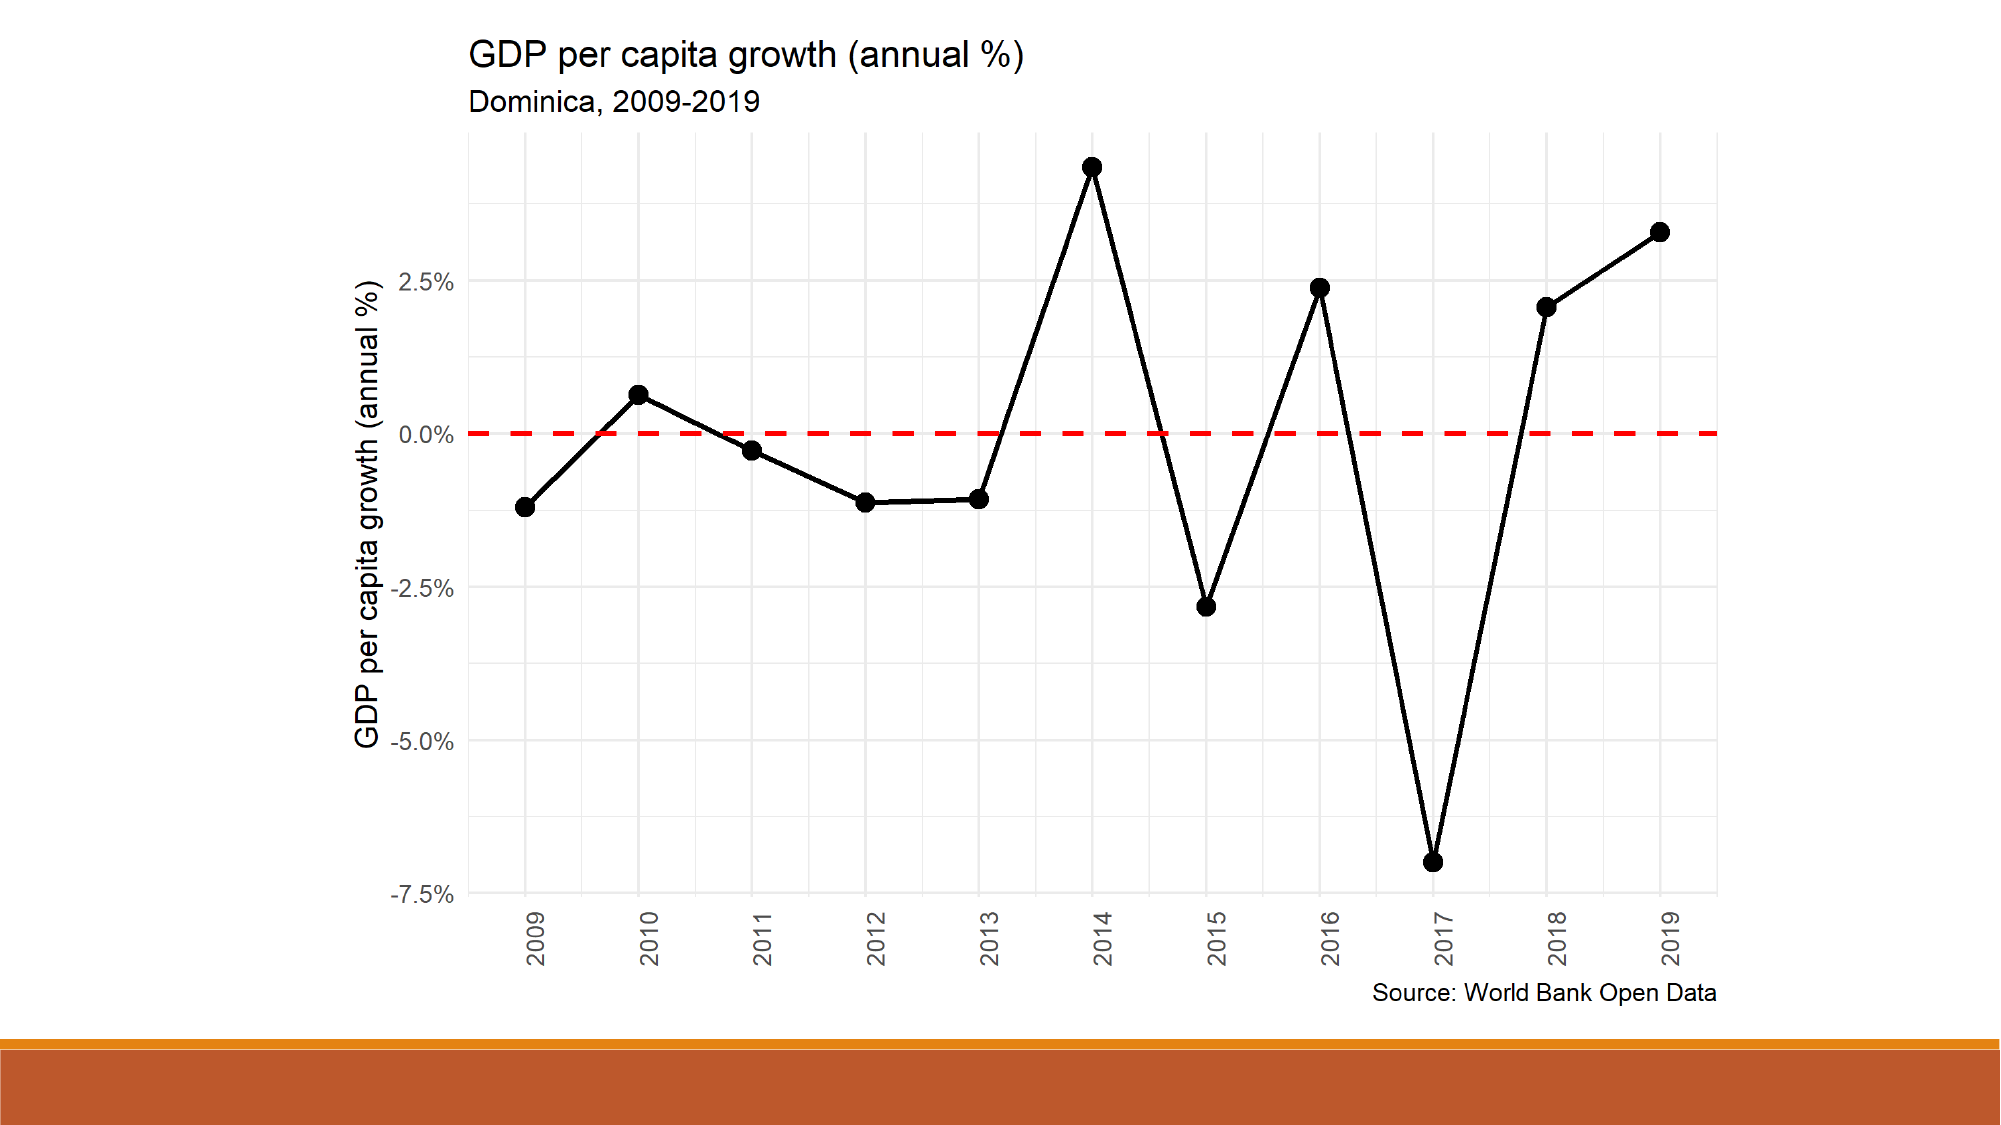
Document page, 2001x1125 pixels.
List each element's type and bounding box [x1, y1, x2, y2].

list [338, 24, 1733, 1021]
